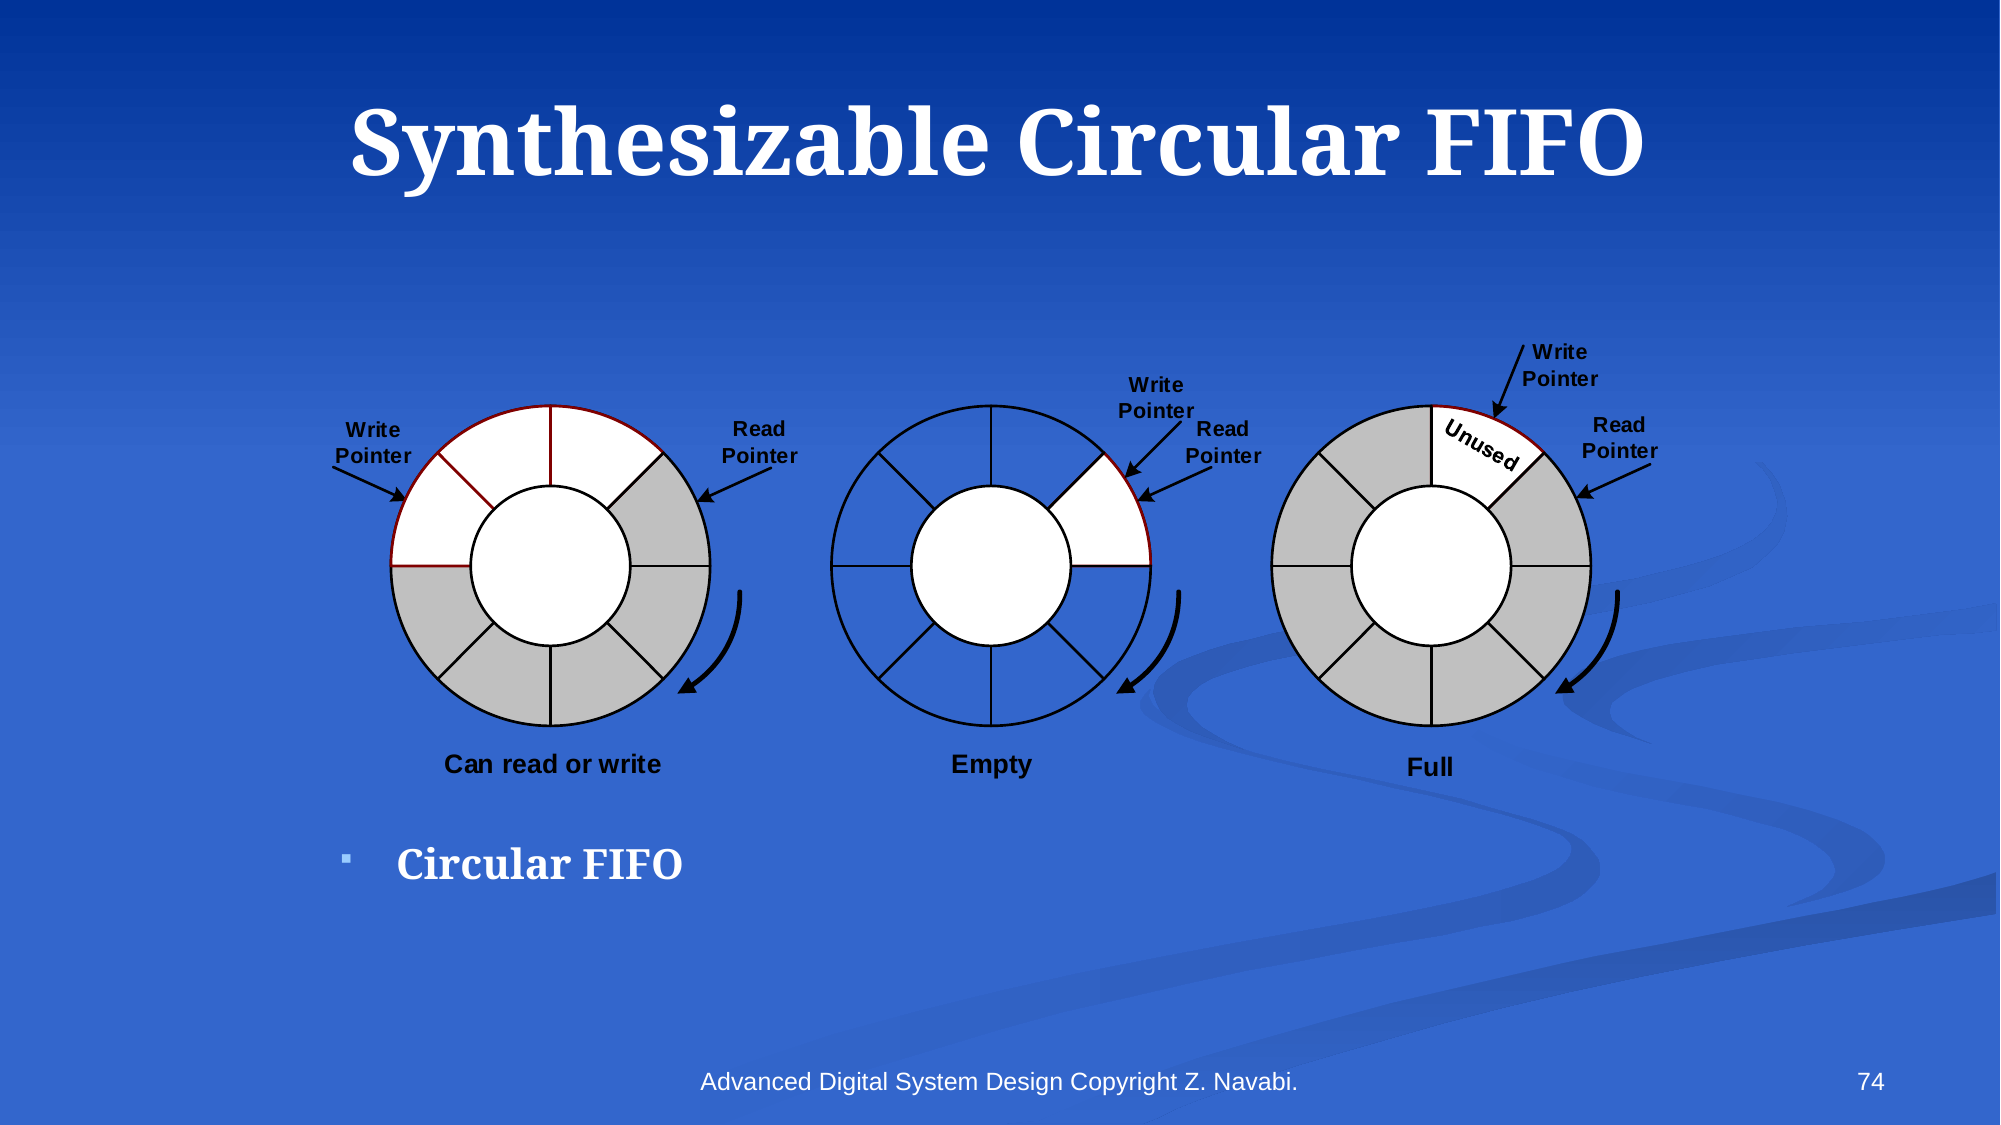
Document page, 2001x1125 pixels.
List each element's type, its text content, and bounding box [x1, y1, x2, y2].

footer Advanced Digital System Design Copyright Z. Navabi. [683, 1024, 1317, 1104]
text_box Circular FIFO [324, 847, 1675, 923]
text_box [312, 324, 1691, 794]
slide_number 74 [1433, 1024, 1901, 1104]
title Synthesizable Circular FIFO [287, 44, 1713, 233]
